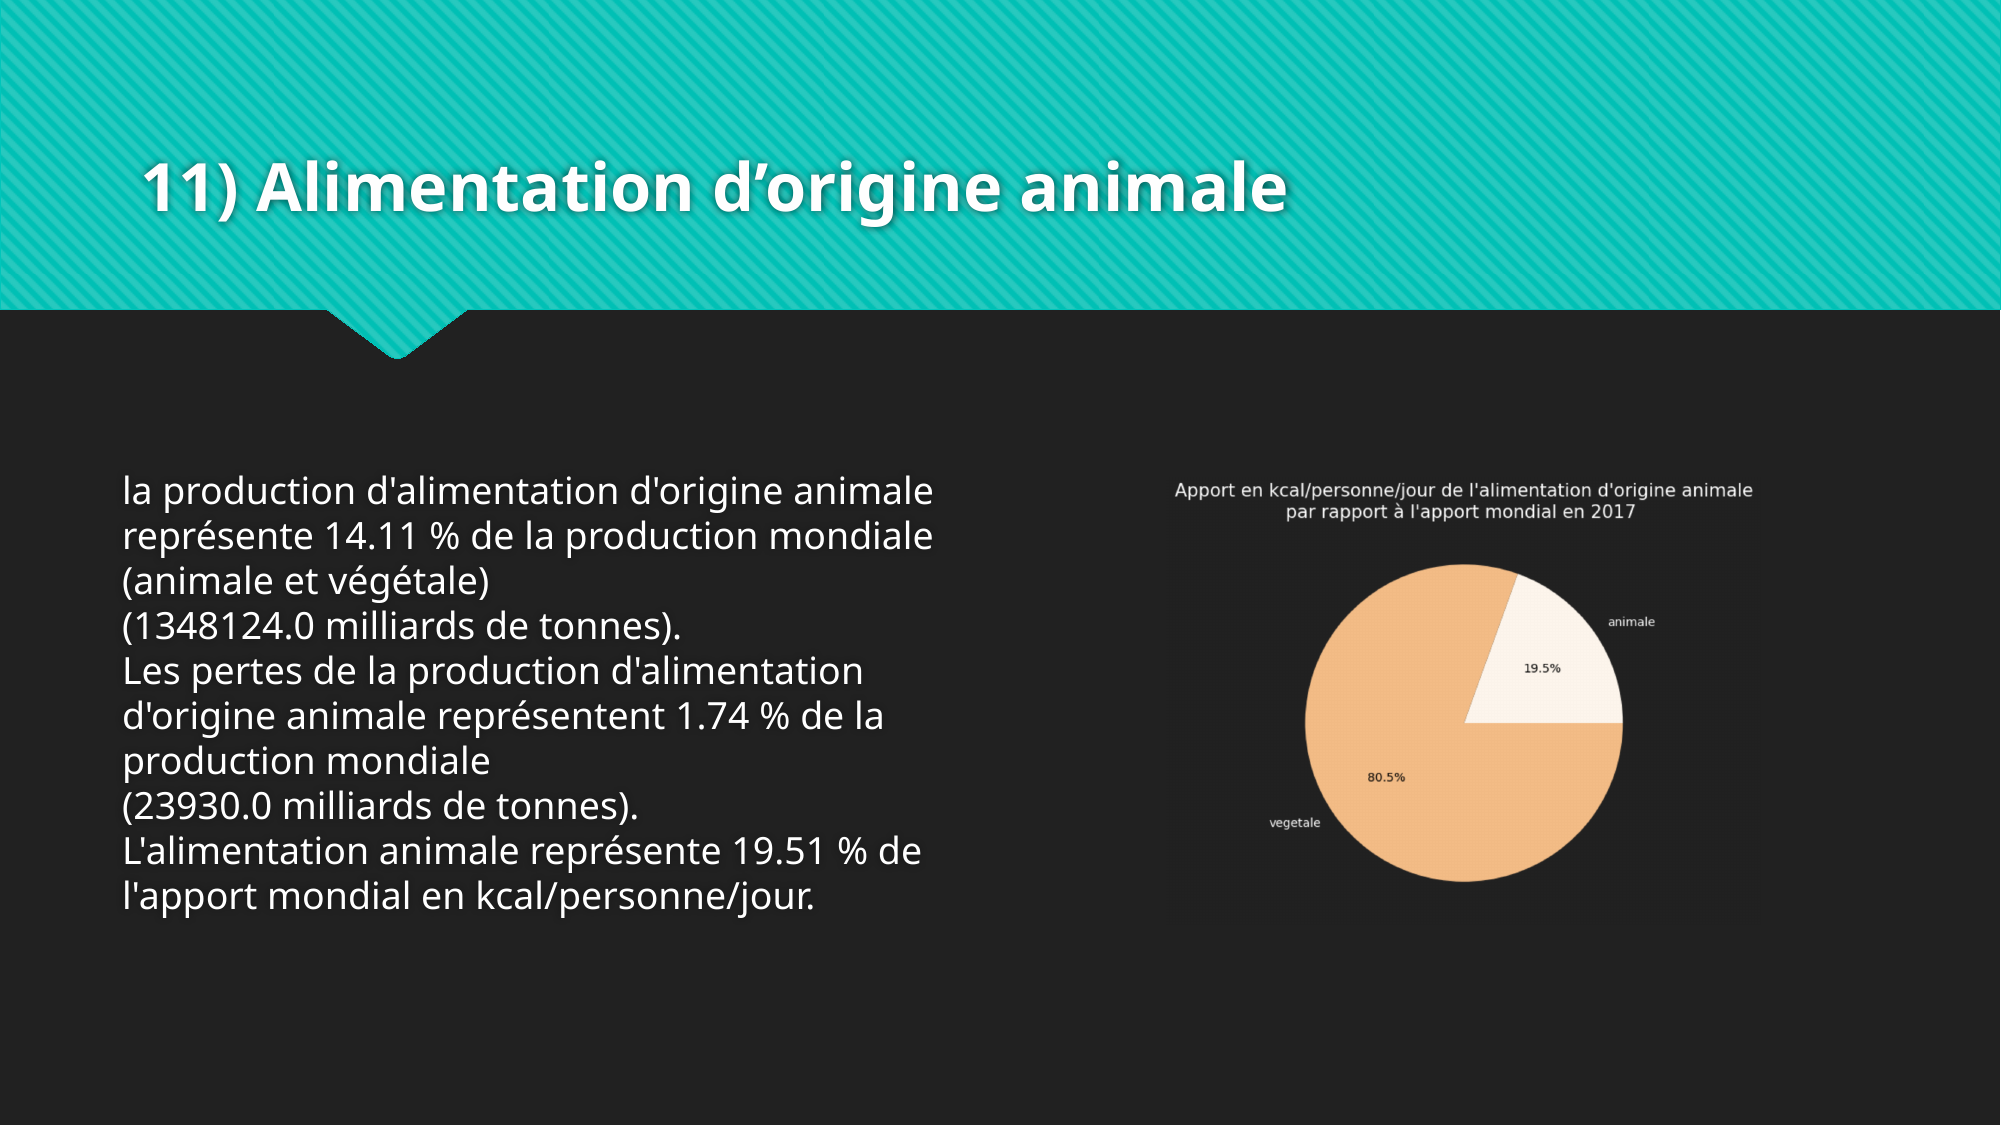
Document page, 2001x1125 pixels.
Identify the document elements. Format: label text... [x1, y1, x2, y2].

picture [1166, 476, 1761, 926]
title 11) Alimentation d’origine animale [132, 72, 1868, 234]
list la production d'alimentation d'origine animale représente 14.11 % de la production mondiale (animale et végétale) (1348124.0 milliards de tonnes). Les pertes de la production d'alimentation d'origine animale représentent 1.74 % de la production mondiale (23930.0 milliards de tonnes). L'alimentation animale représente 19.51 % de l'apport mondial en kcal/personne/jour. [114, 459, 1024, 943]
picture [1, 0, 2000, 358]
